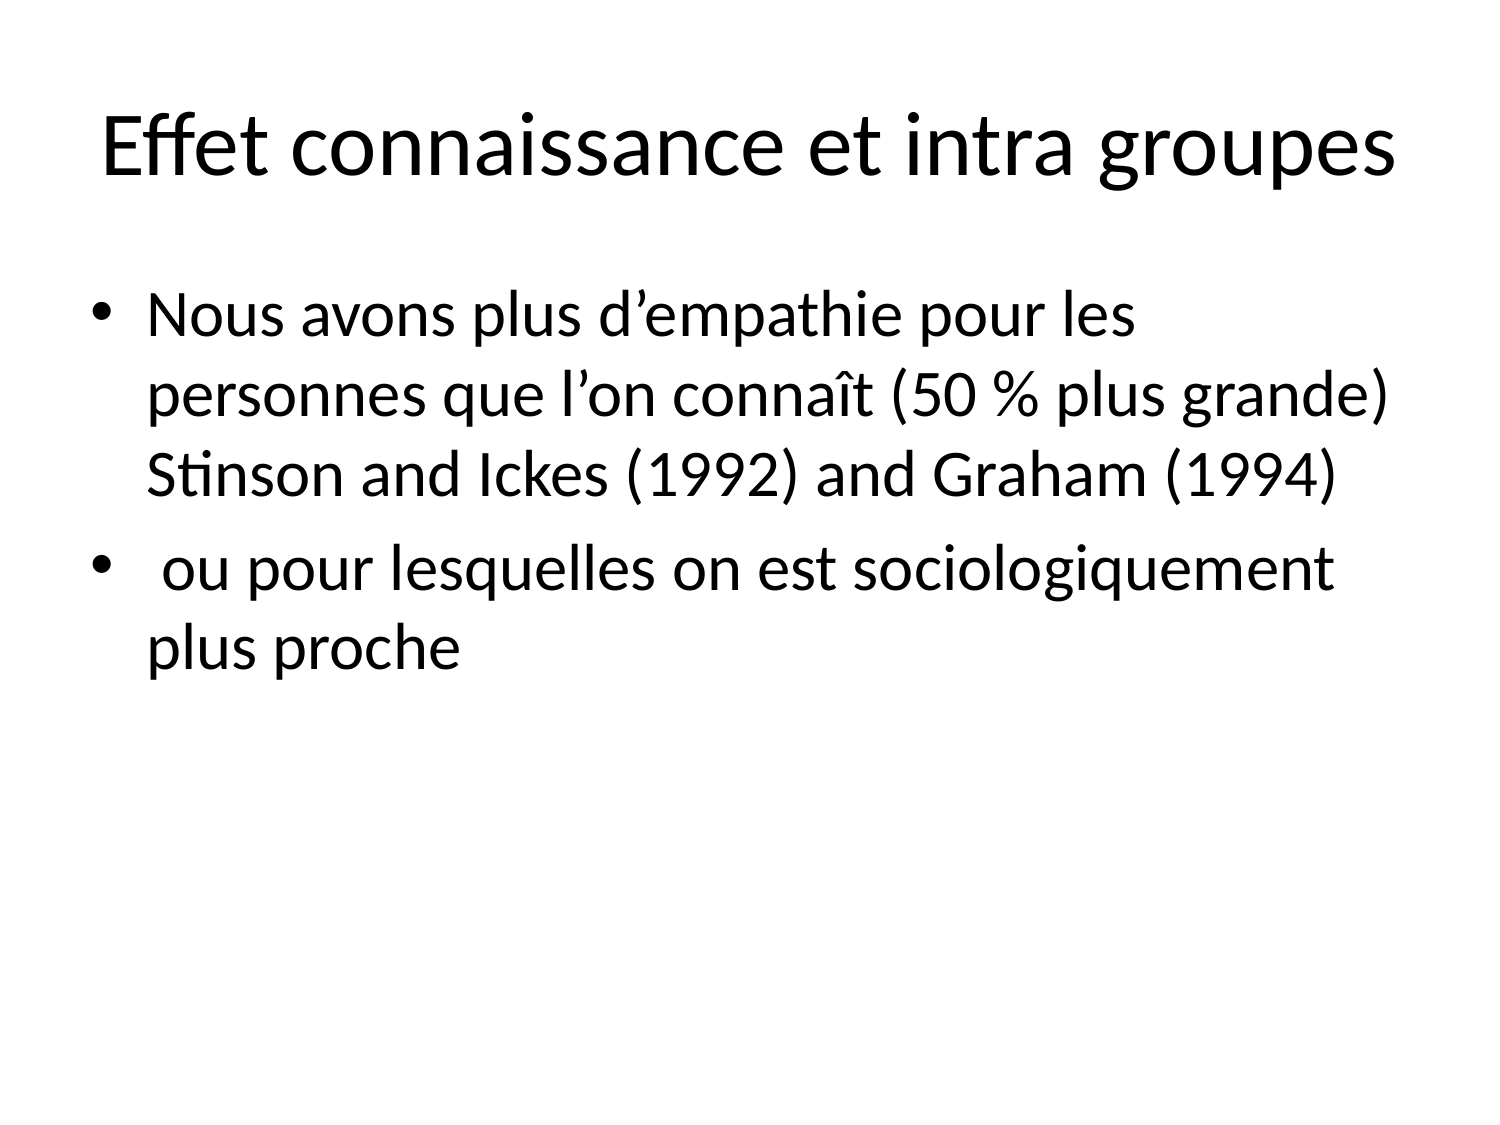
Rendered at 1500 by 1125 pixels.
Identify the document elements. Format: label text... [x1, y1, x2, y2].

title Effet connaissance et intra groupes [75, 45, 1425, 233]
list Nous avons plus d’empathie pour les personnes que l’on connaît (50 % plus grande) Stinson and Ickes (1992) and Graham (1994) ou pour lesquelles on est sociologiquement plus proche [75, 262, 1425, 1005]
